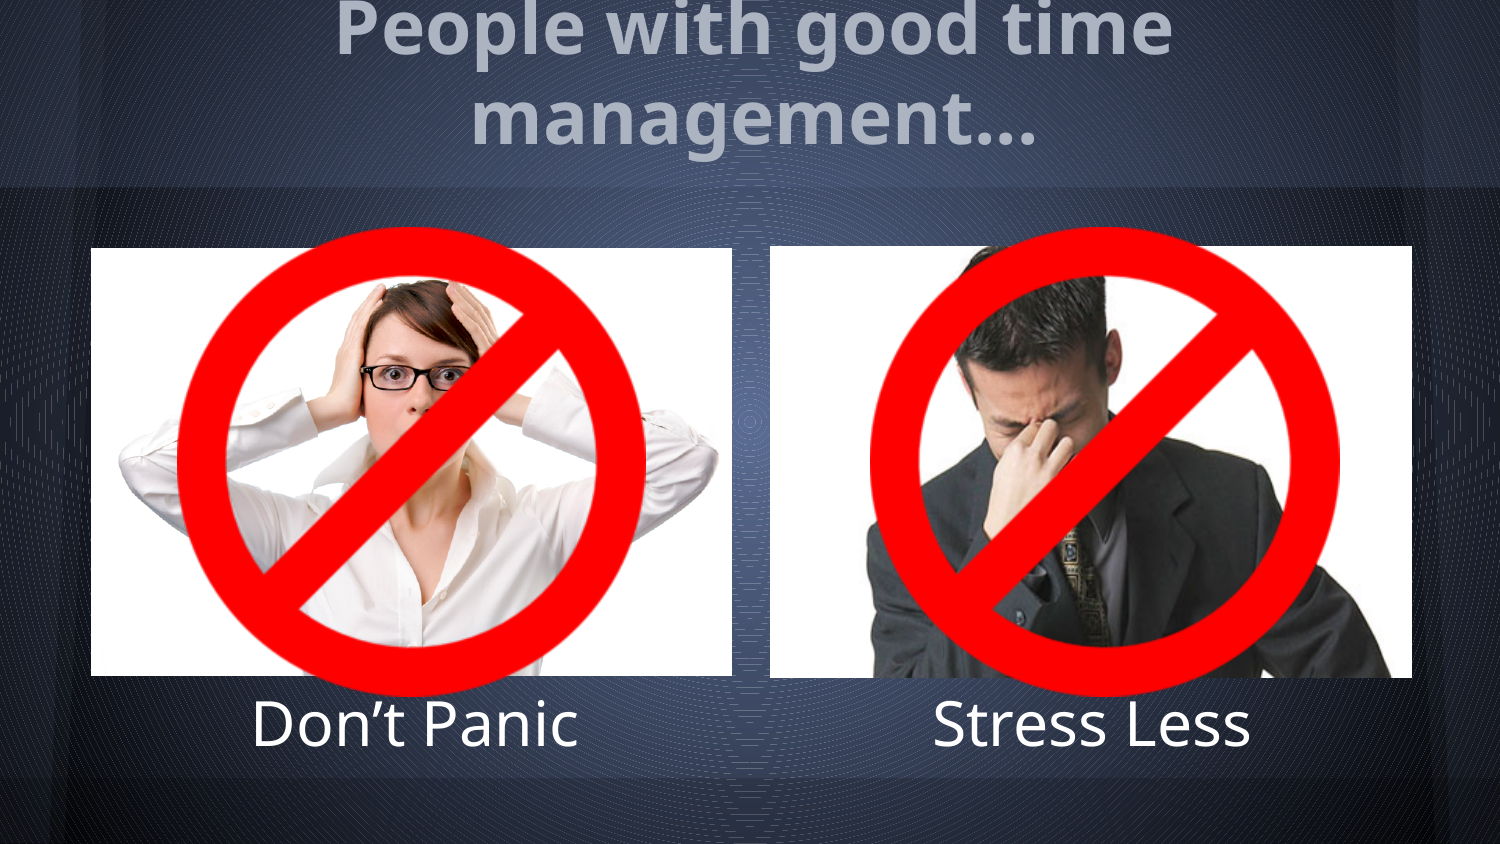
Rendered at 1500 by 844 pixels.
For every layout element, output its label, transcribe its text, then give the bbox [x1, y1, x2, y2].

list Don’t Panic [105, 684, 725, 810]
title People with good time management... [47, 33, 1462, 175]
picture [770, 227, 1412, 697]
picture [90, 227, 732, 697]
list Stress Less [782, 685, 1403, 810]
